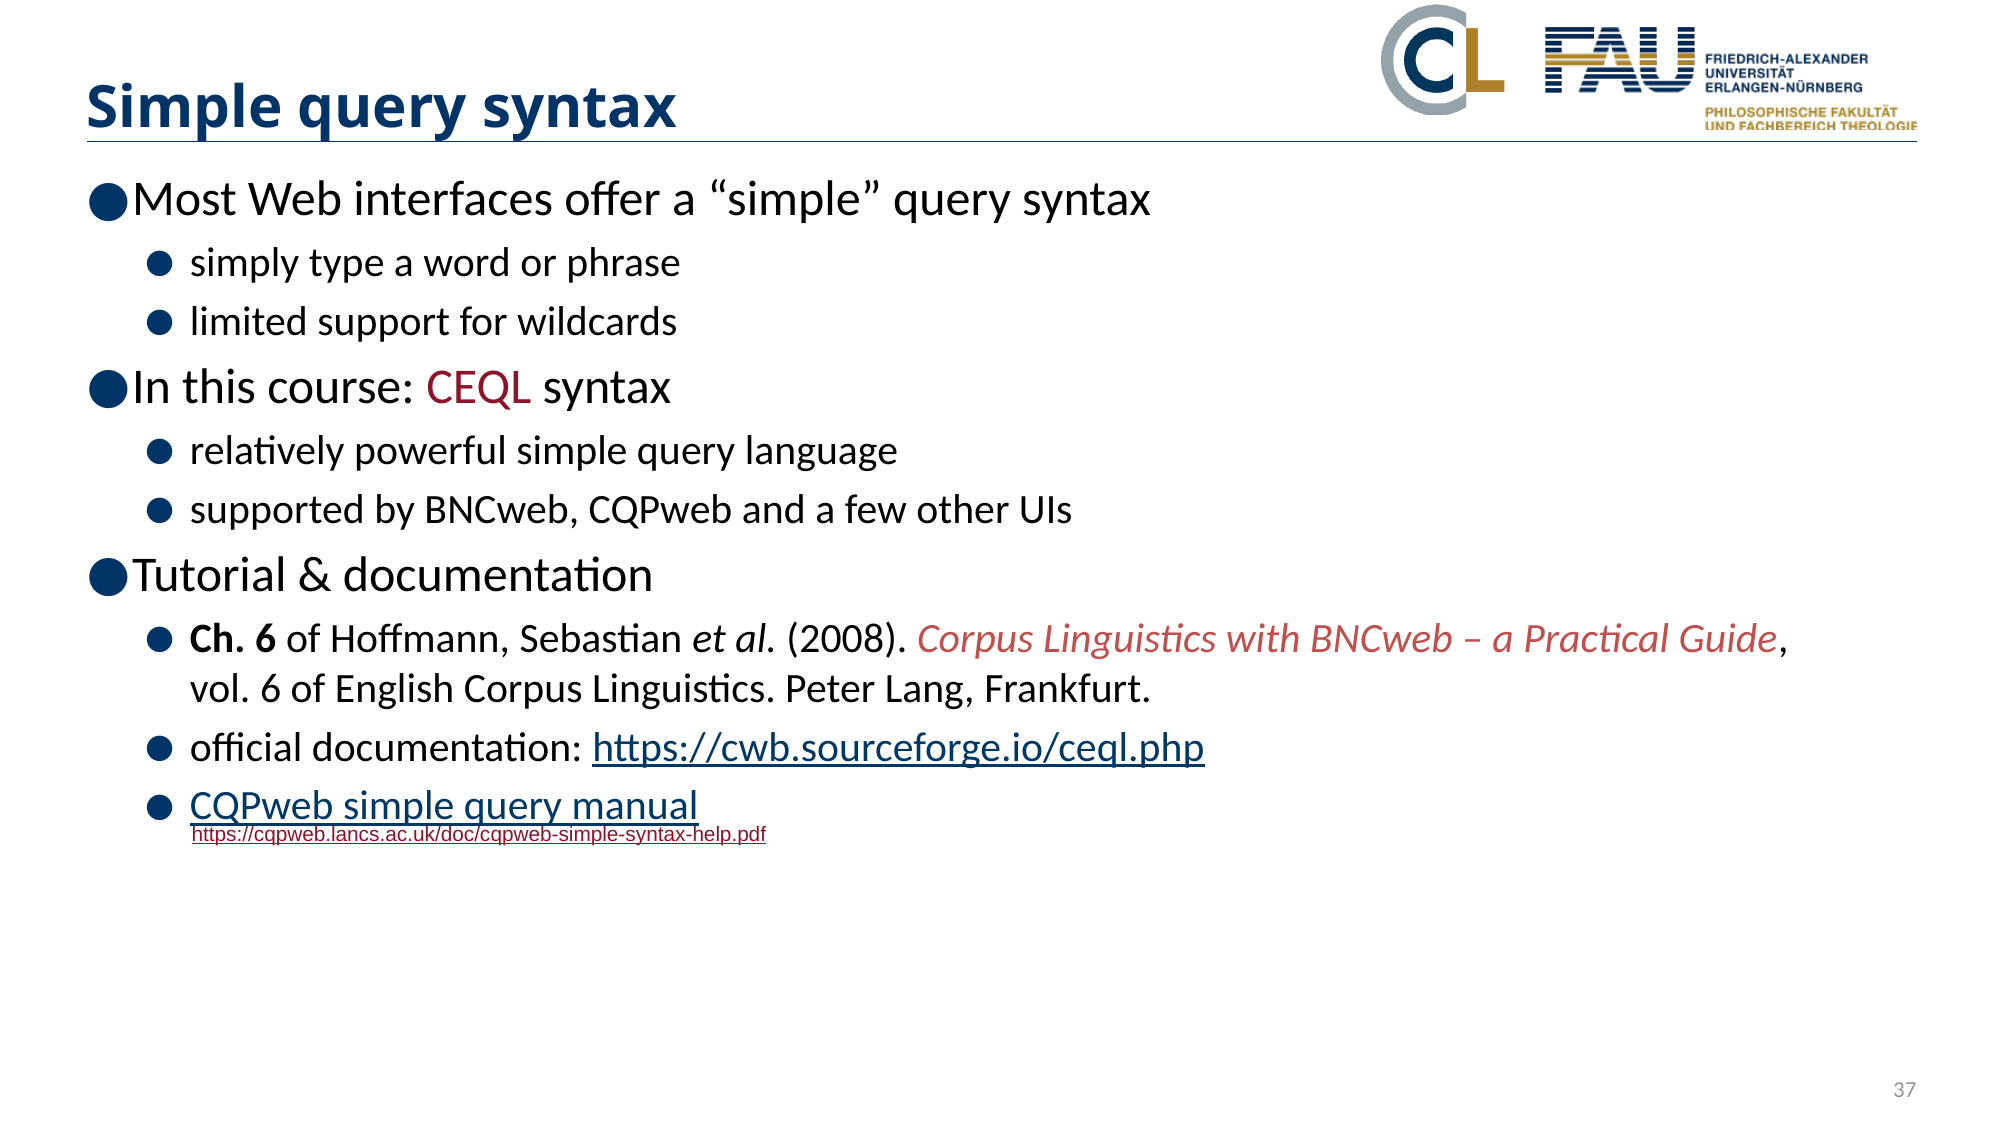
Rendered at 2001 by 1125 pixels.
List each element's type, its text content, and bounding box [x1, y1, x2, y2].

text_box https://cqpweb.lancs.ac.uk/doc/cqpweb-simple-syntax-help.pdf [191, 820, 773, 846]
slide_number 37 [1818, 1051, 1917, 1125]
title Simple query syntax [86, 20, 1354, 139]
list Most Web interfaces offer a “simple” query syntax simply type a word or phrase limited support for wildcards In this course: CEQL syntax relatively powerful simple query language supported by BNCweb, CQPweb and a few other UIs Tutorial & documentation Ch. 6 of Hoffmann, Sebastian et al. (2008). Corpus Linguistics with BNCweb – a Practical Guide, vol. 6 of English Corpus Linguistics. Peter Lang, Frankfurt. official documentation: https://cwb.sourceforge.io/ceql.php CQPweb simple query manual [86, 165, 1917, 1052]
